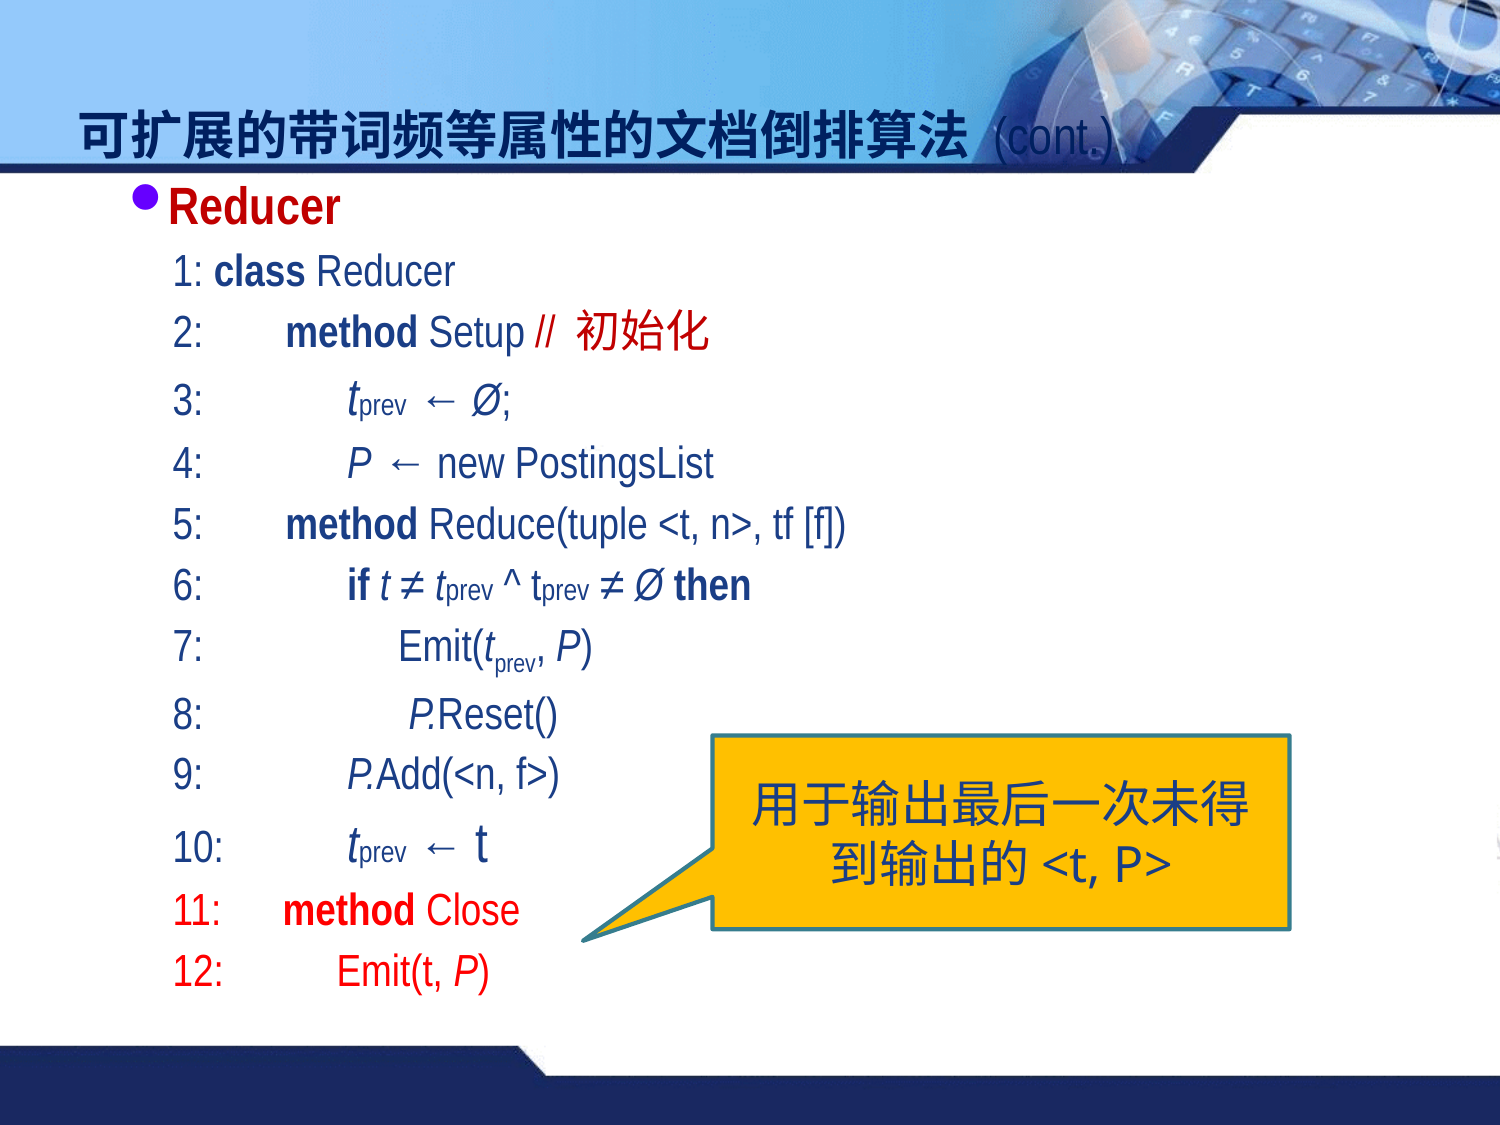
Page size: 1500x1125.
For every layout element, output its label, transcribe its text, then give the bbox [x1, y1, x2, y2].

picture [0, 0, 1500, 1125]
list 可扩展的带词频等属性的文档倒排算法 (cont.) Reducer 1: class Reducer 2: method Setup // 初始化 3: tprev ← Ø; 4: P ← new PostingsList 5: method Reduce(tuple <t, n>, tf [f]) 6: if t ≠ tprev ^ tprev ≠ Ø then 7: Emit(tprev, P) 8: P.Reset() 9: P.Add(<n, f>) 10: tprev ← t 11: method Close 12: Emit(t, P) [62, 94, 1339, 1008]
text_box 用于输出最后一次未得到输出的<t, P> [581, 733, 1292, 943]
